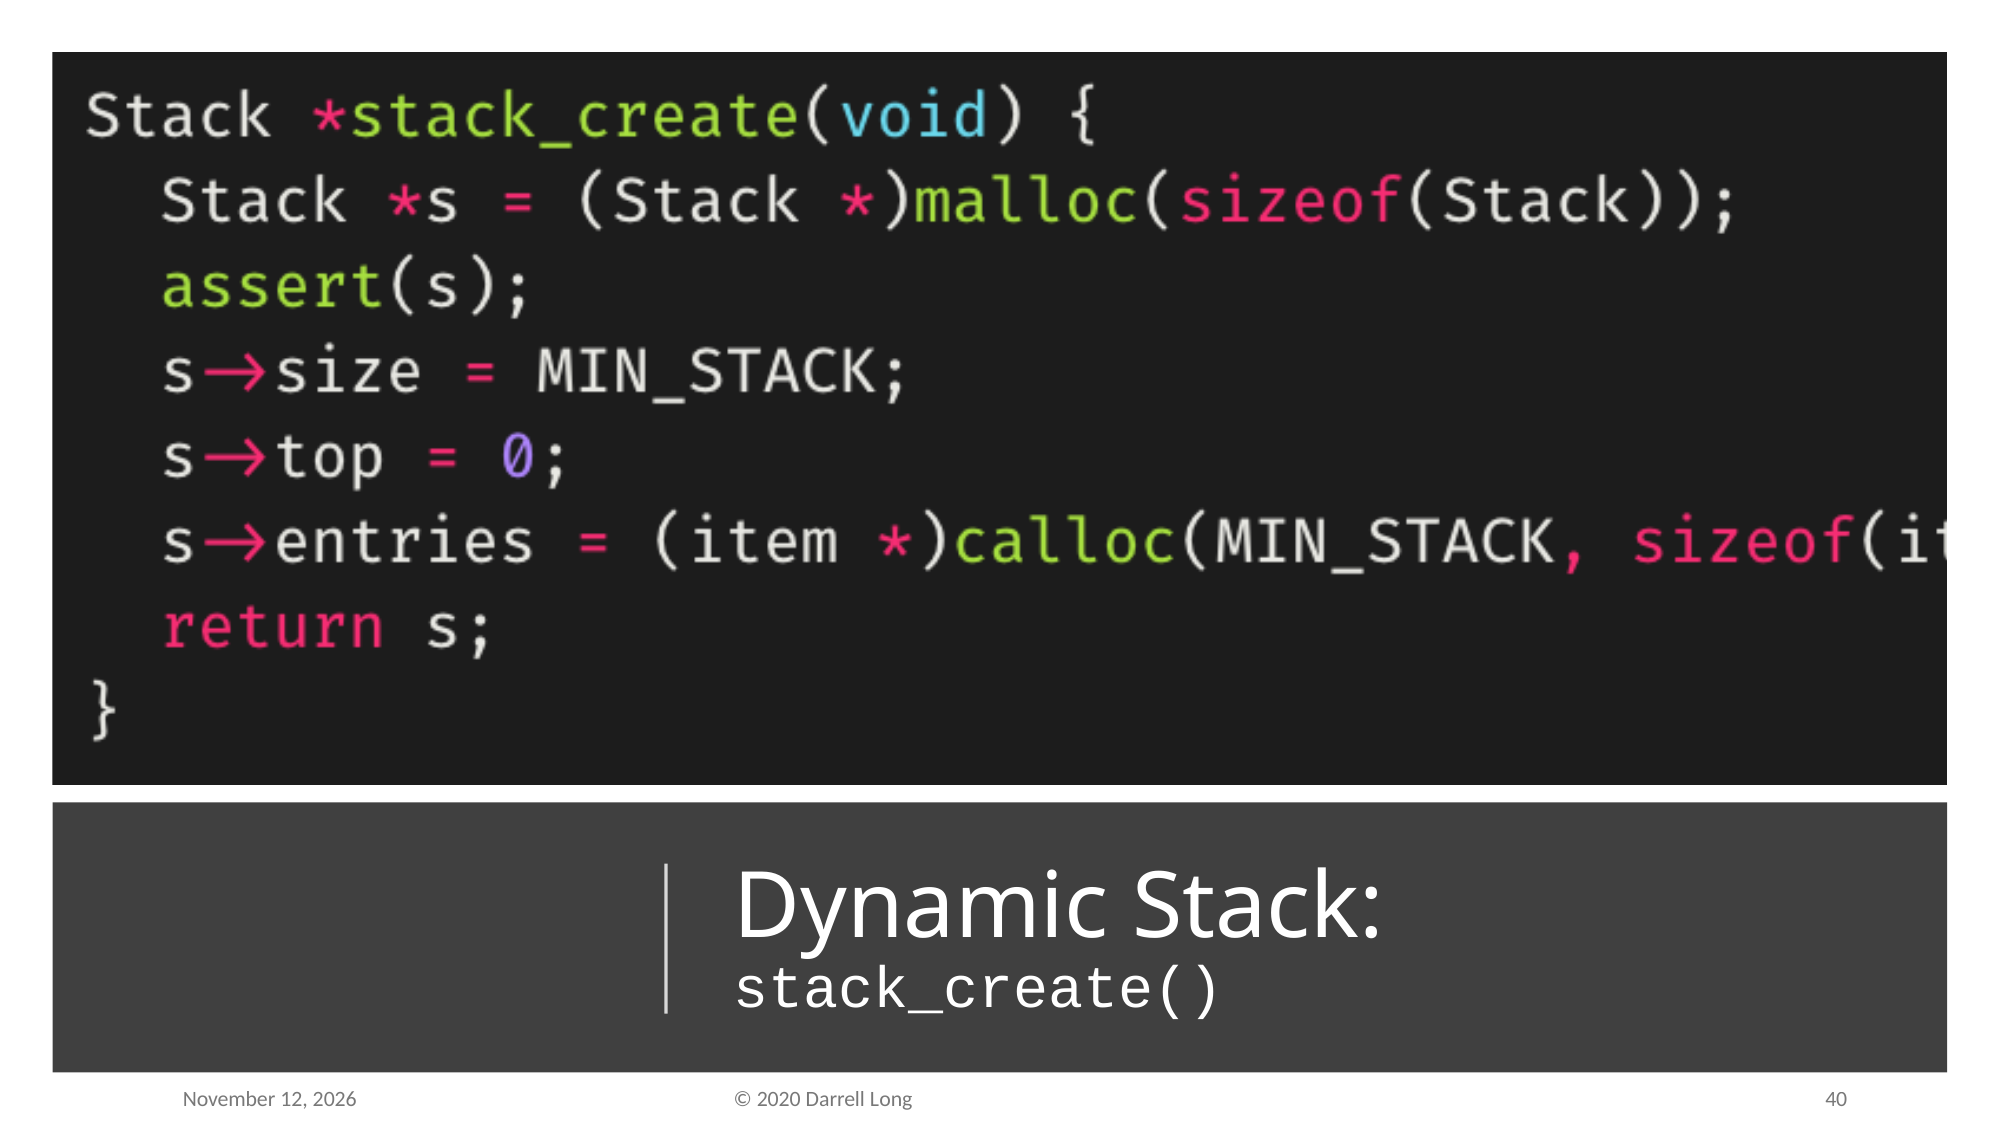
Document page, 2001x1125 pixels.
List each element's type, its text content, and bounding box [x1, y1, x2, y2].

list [52, 52, 1947, 785]
footer © 2020 Darrell Long [718, 1075, 1548, 1121]
slide_number 40 [1677, 1075, 1863, 1121]
text_box [52, 801, 1948, 1073]
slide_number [167, 1075, 634, 1121]
title Dynamic Stack: stack_create() [718, 835, 1863, 1043]
